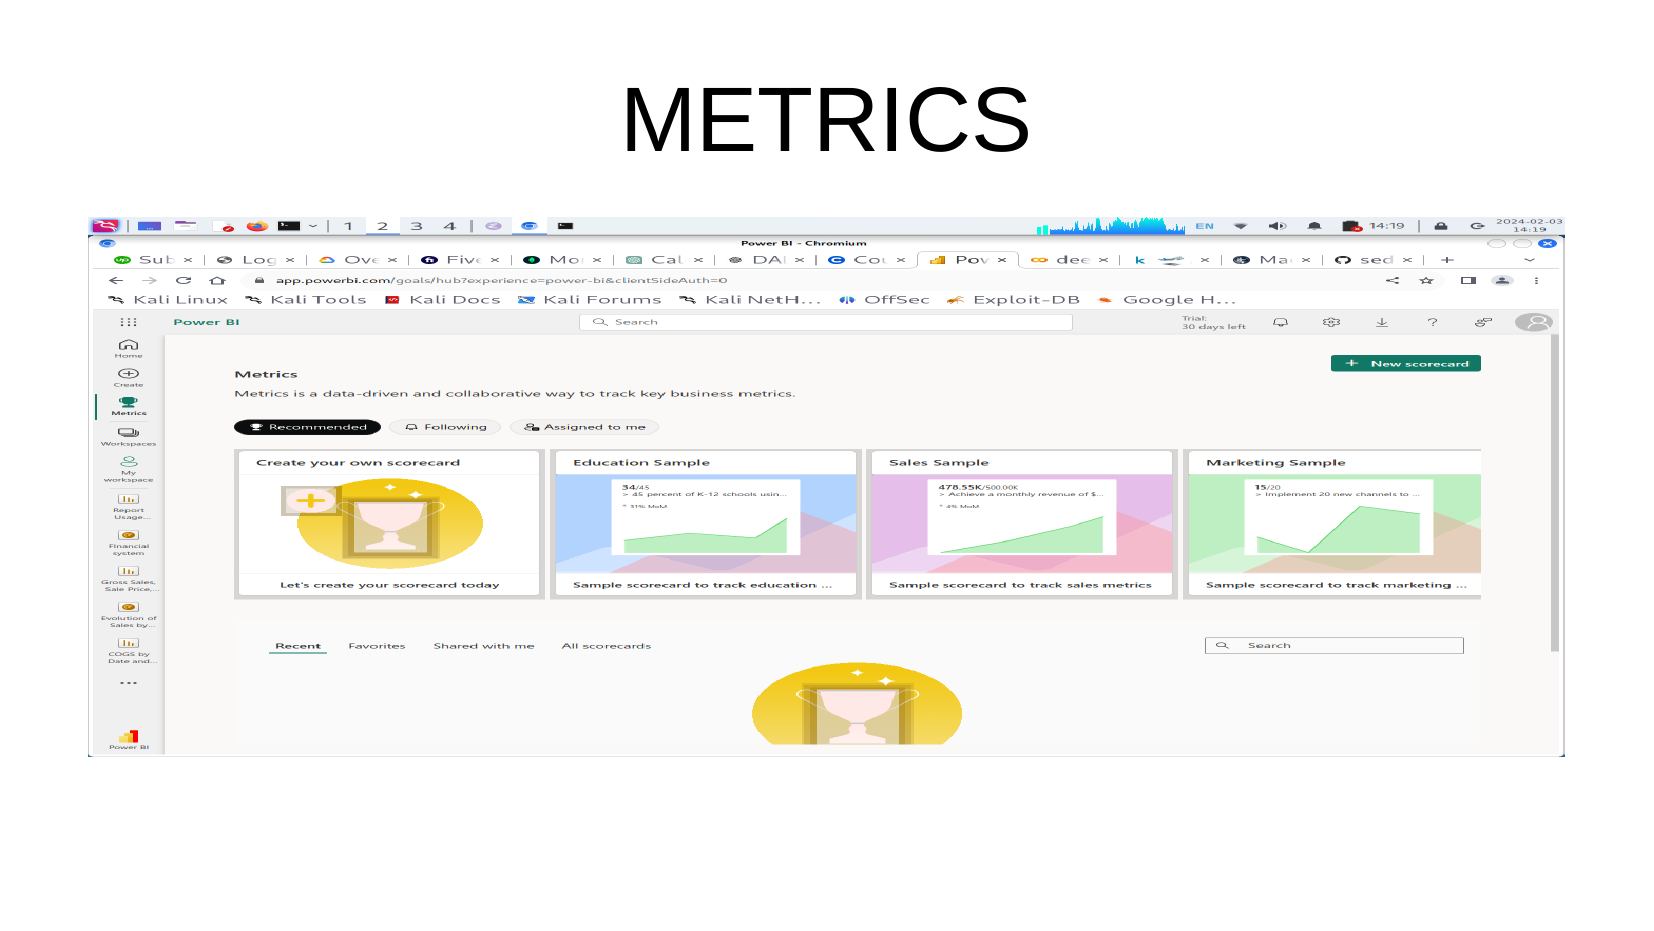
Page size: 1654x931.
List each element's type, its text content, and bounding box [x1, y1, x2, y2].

title METRICS [82, 37, 1571, 193]
picture [88, 217, 1565, 757]
